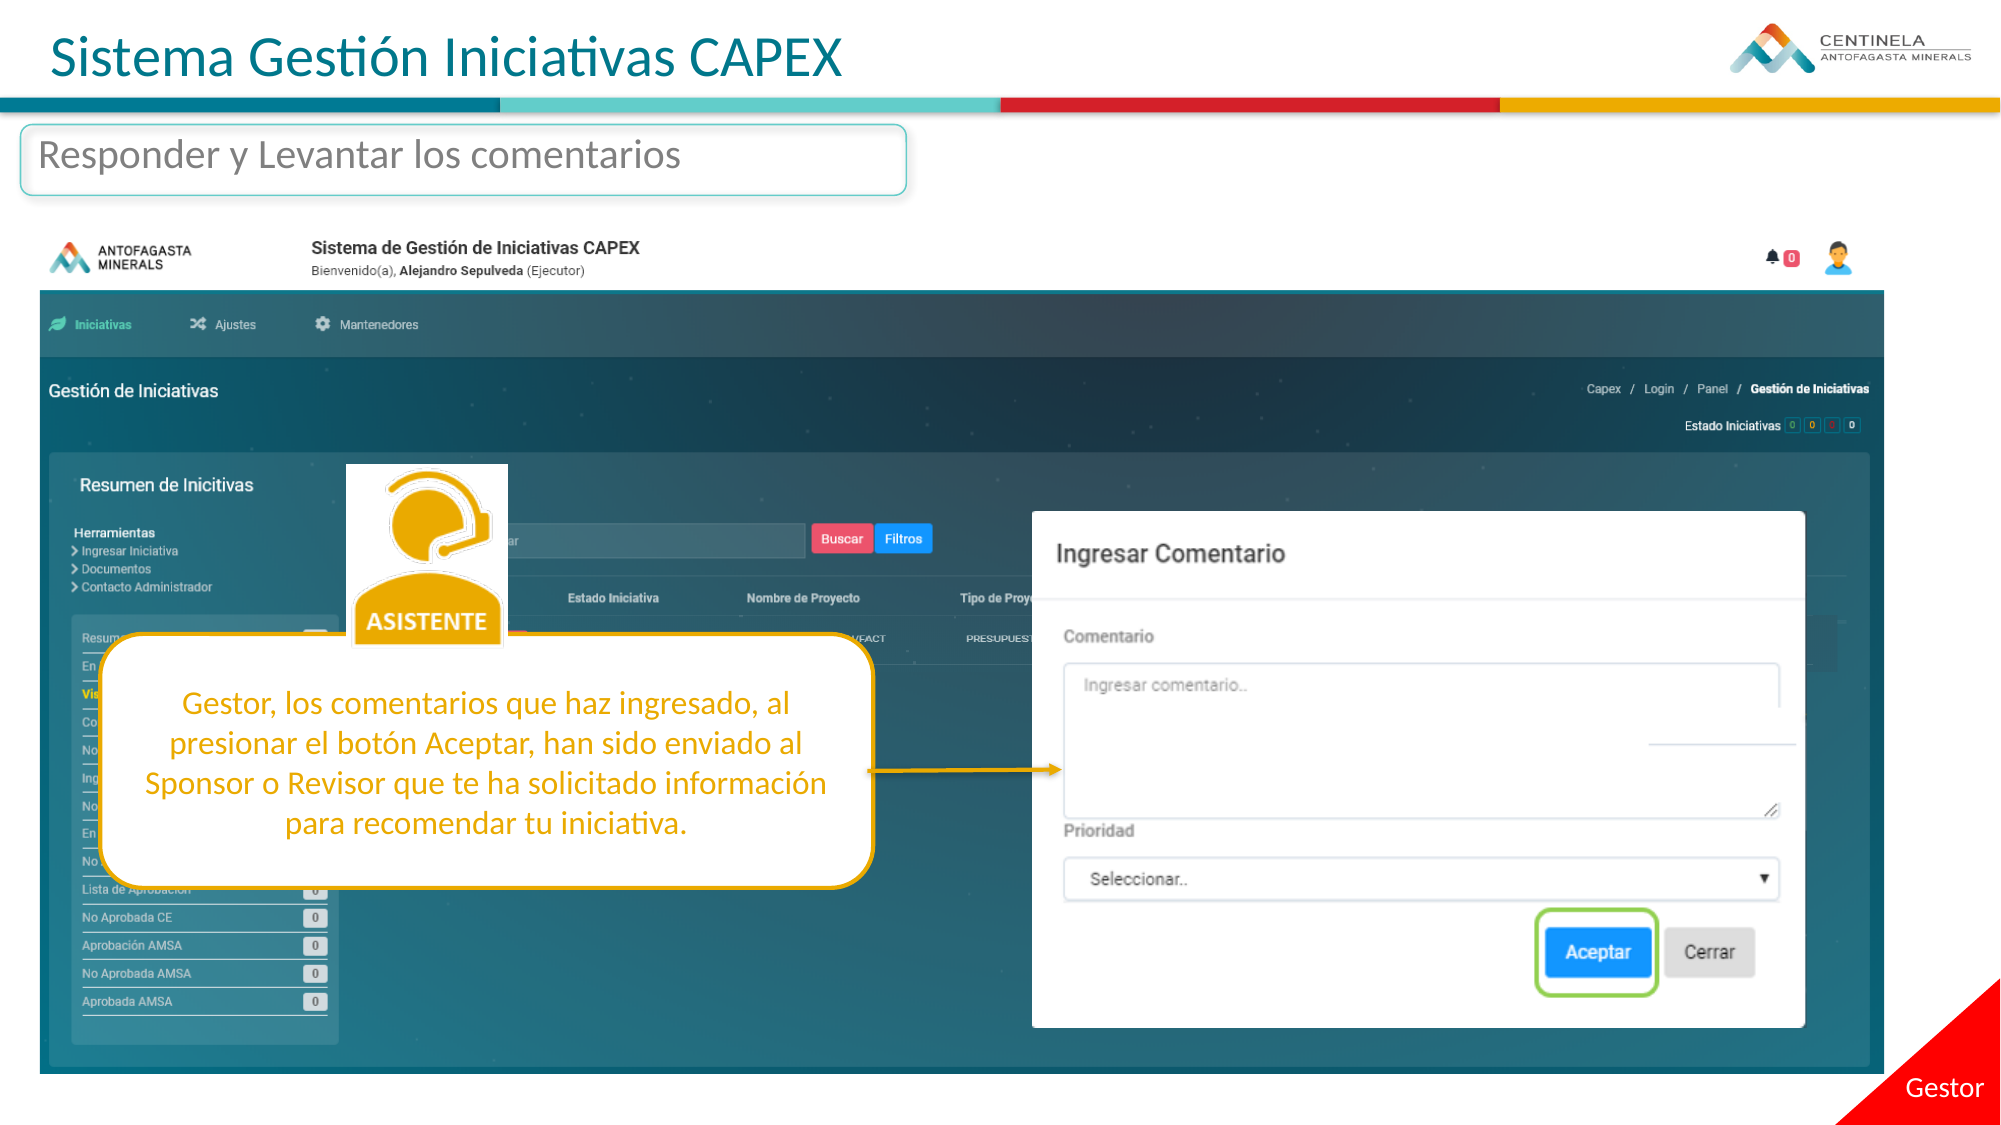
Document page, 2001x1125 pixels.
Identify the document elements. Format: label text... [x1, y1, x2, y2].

text_box Responder y Levantar los comentarios [0, 19, 942, 185]
text_box Sistema Gestión Iniciativas CAPEX [36, 10, 858, 96]
picture [39, 226, 1885, 1074]
picture [1705, 5, 1995, 91]
text_box [18, 122, 909, 198]
